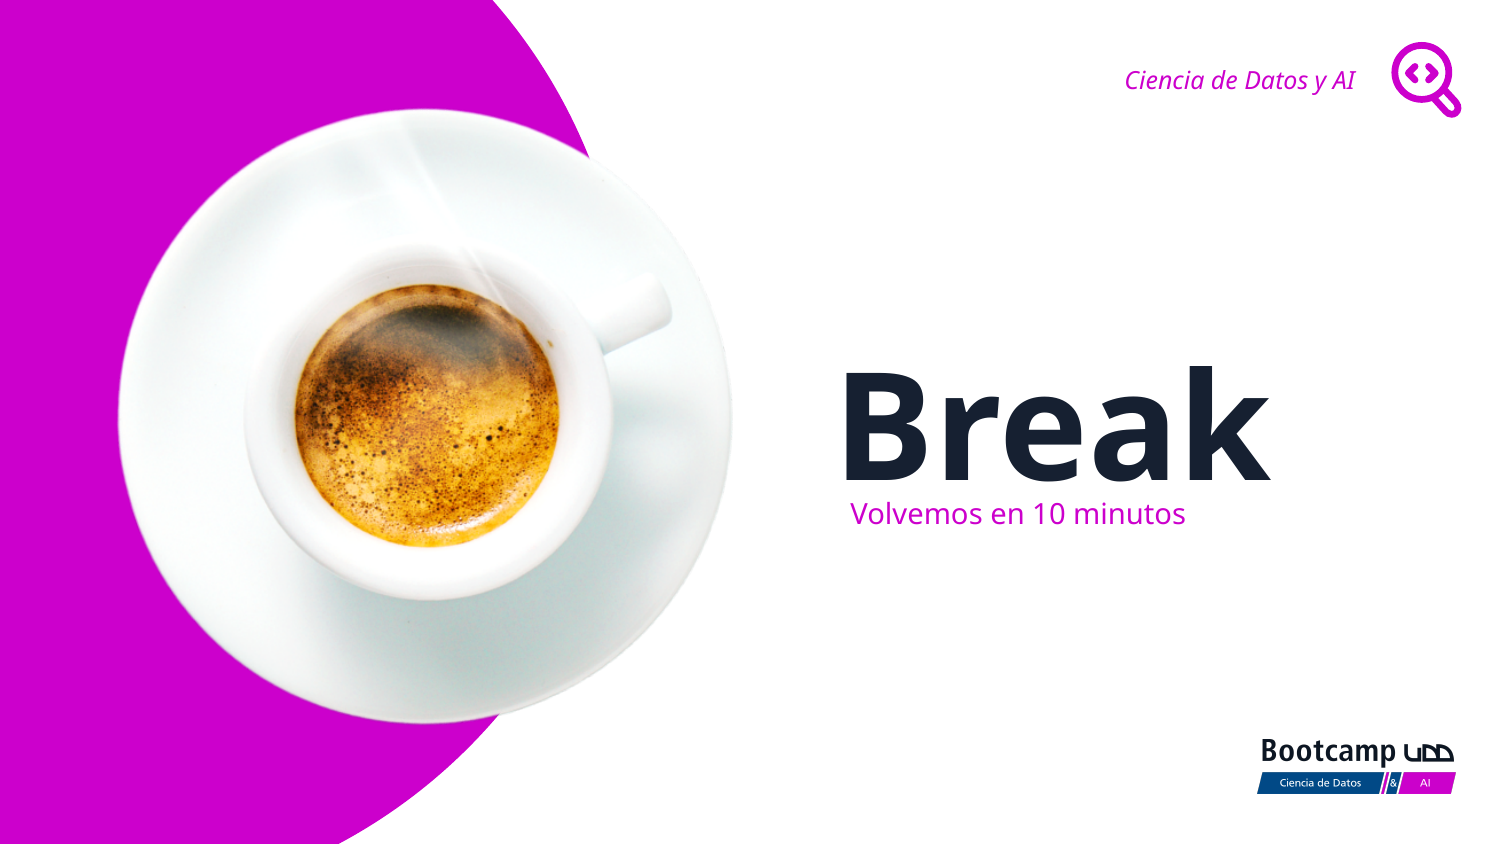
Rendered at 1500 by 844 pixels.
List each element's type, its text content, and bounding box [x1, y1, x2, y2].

picture [1, 0, 841, 834]
picture [1257, 739, 1456, 794]
title Volvemos en 10 minutos [835, 480, 1288, 541]
